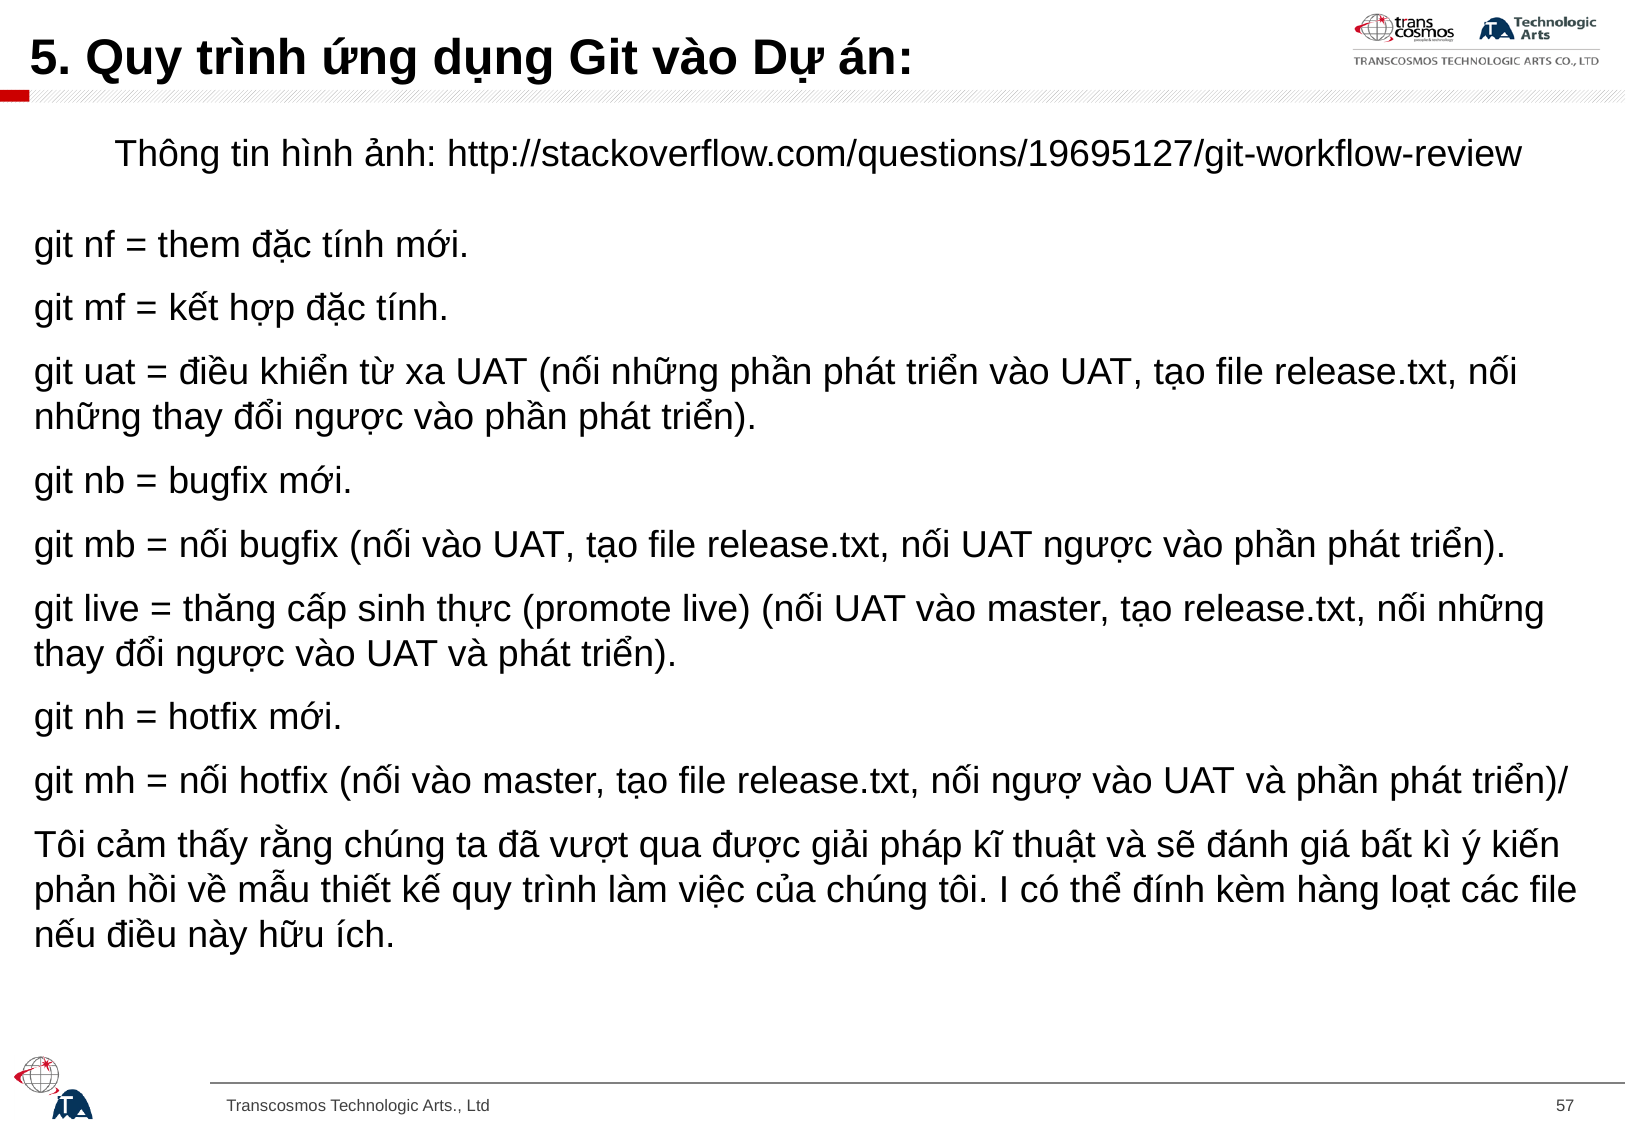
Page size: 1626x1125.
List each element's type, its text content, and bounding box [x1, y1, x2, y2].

picture [1351, 12, 1616, 79]
text_box git nf = them đặc tính mới. git mf = kết hợp đặc tính. git uat = điều khiển từ xa UAT (nối những phần phát triển vào UAT, tạo file release.txt, nối những thay đổi ngược vào phần phát triển). git nb = bugfix mới. git mb = nối bugfix (nối vào UAT, tạo file release.txt, nối UAT ngược vào phần phát triển). git live = thăng cấp sinh thực (promote live) (nối UAT vào master, tạo release.txt, nối những thay đổi ngược vào UAT và phát triển). git nh = hotfix mới. git mh = nối hotfix (nối vào master, tạo file release.txt, nối ngượ vào UAT và phần phát triển)/ Tôi cảm thấy rằng chúng ta đã vượt qua được giải pháp kĩ thuật và sẽ đánh giá bất kì ý kiến phản hồi về mẫu thiết kế quy trình làm việc của chúng tôi. I có thể đính kèm hàng loạt các file nếu điều này hữu ích. [19, 212, 1604, 1012]
text_box Thông tin hình ảnh: http://stackoverflow.com/questions/19695127/git-workflow-review [19, 113, 1581, 189]
title 5. Quy trình ứng dụng Git vào Dự án: [19, 26, 931, 90]
picture [14, 1055, 93, 1120]
